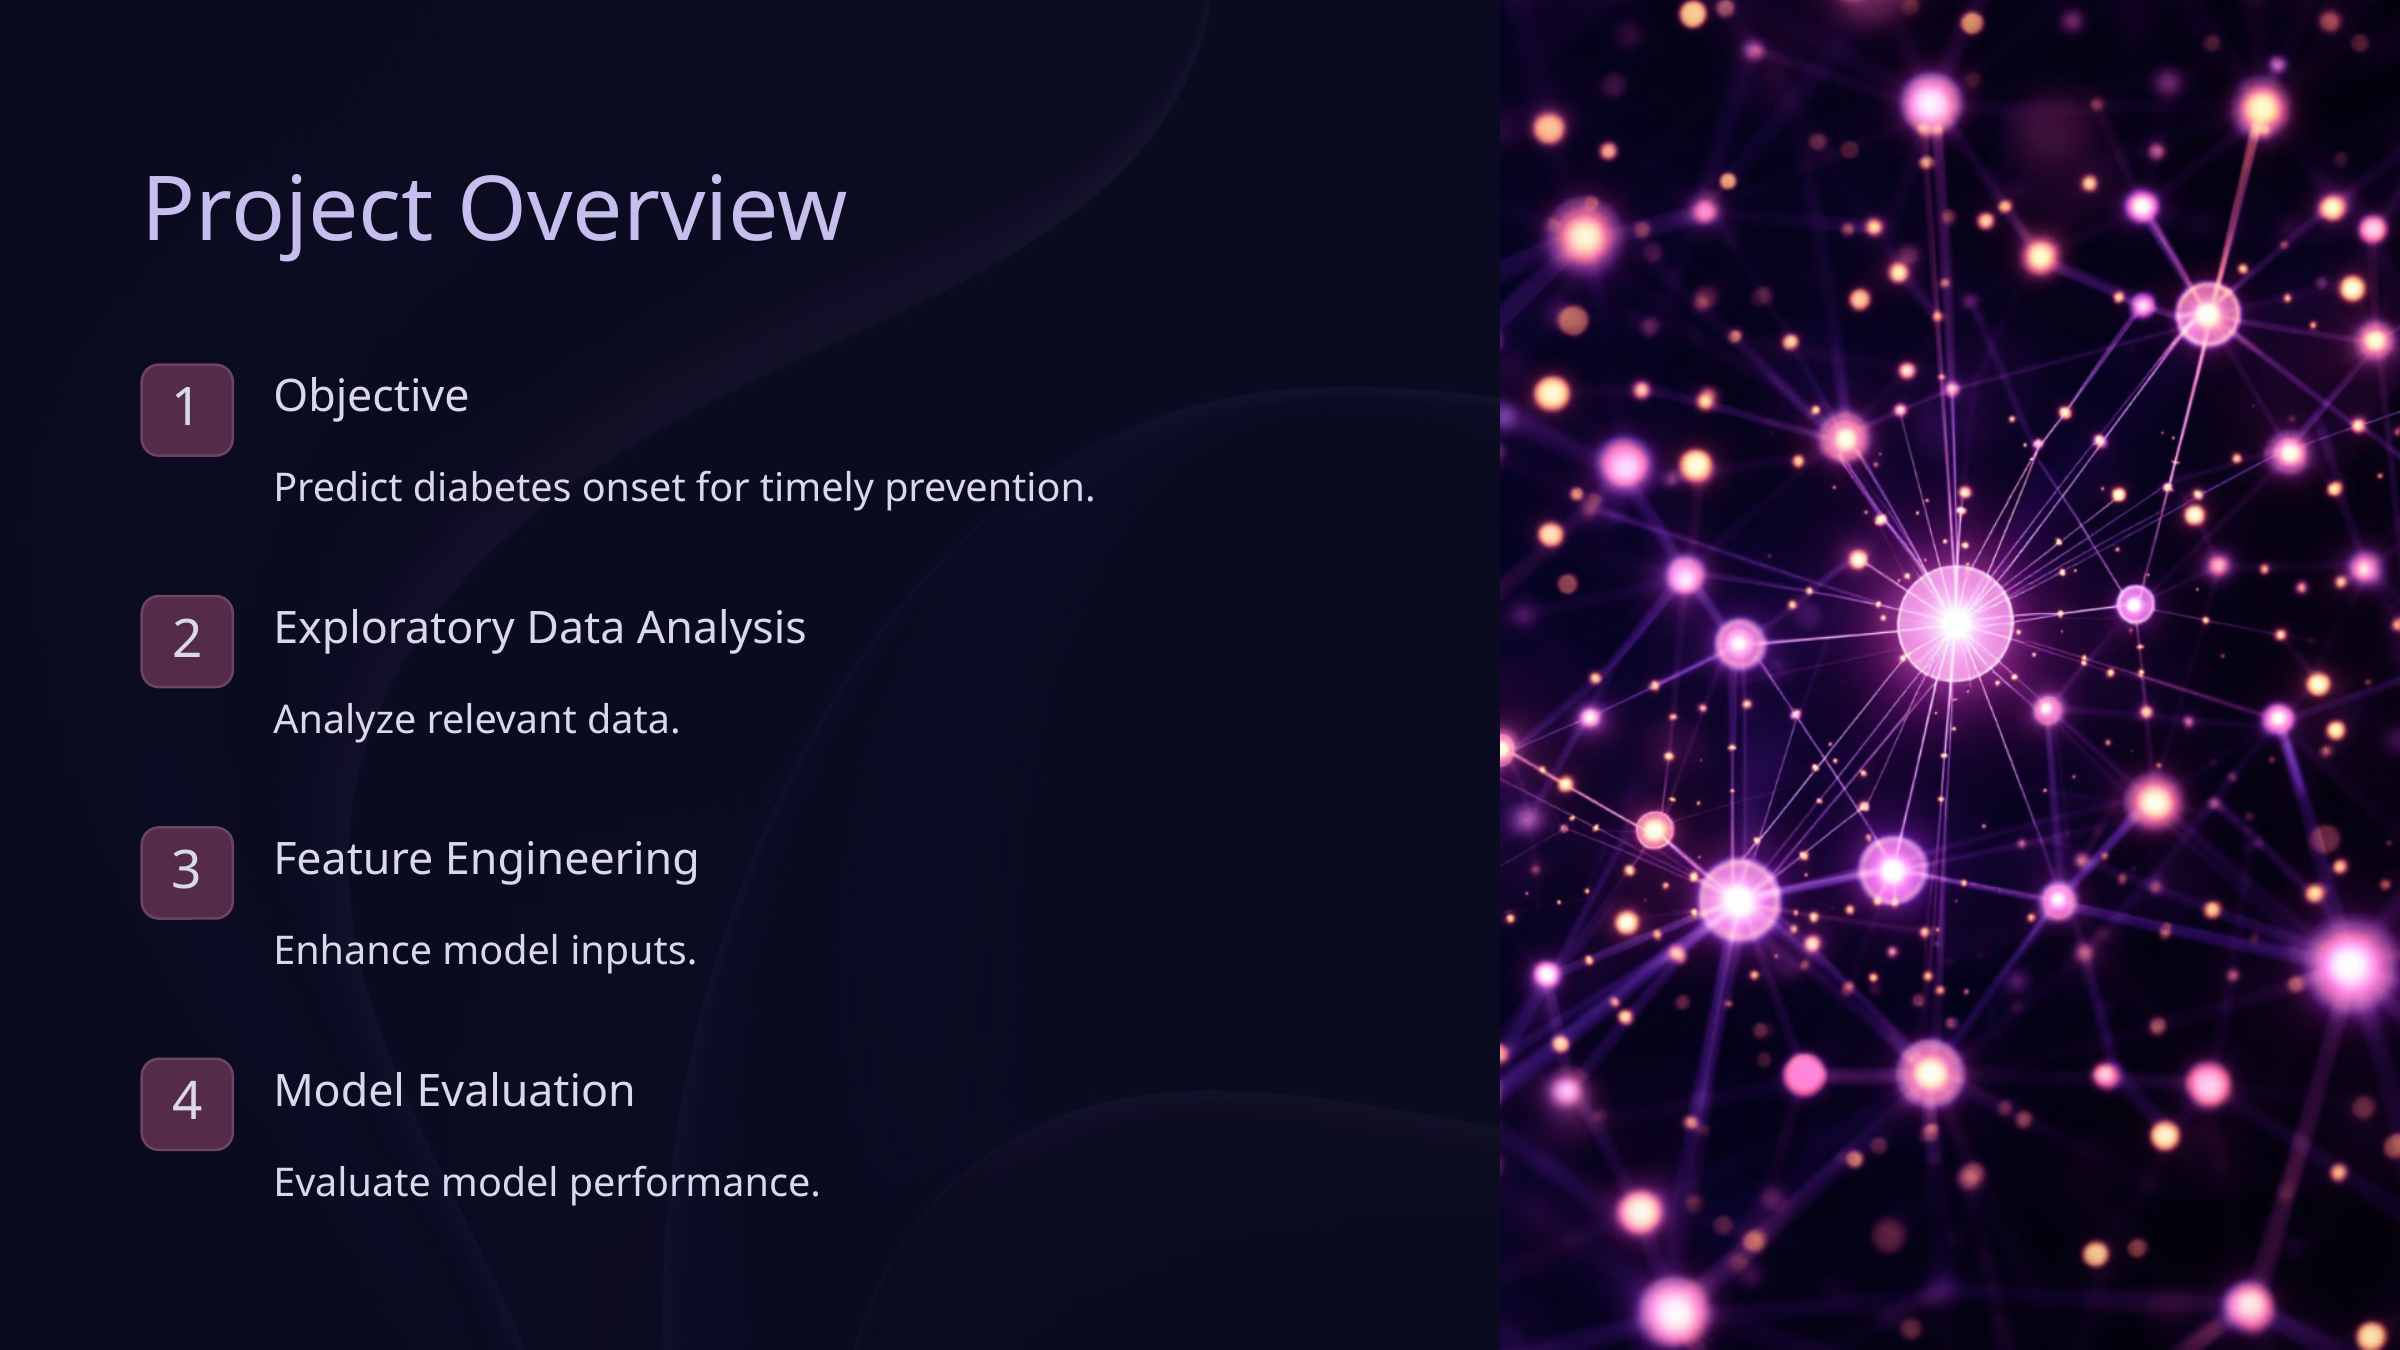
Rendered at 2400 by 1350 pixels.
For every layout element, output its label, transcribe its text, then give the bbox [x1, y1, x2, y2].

text_box 2 [171, 614, 204, 669]
text_box [141, 596, 233, 688]
text_box [141, 827, 233, 919]
text_box Enhance model inputs. [273, 907, 1359, 973]
text_box Project Overview [141, 145, 1042, 259]
picture [1499, 0, 2400, 1350]
text_box Analyze relevant data. [273, 676, 1359, 742]
text_box 1 [177, 383, 198, 438]
text_box Exploratory Data Analysis [273, 596, 838, 653]
text_box Objective [273, 364, 724, 421]
text_box Model Evaluation [273, 1058, 724, 1116]
text_box Feature Engineering [273, 827, 724, 884]
text_box Evaluate model performance. [273, 1139, 1359, 1205]
text_box 3 [171, 845, 203, 900]
text_box [141, 364, 233, 456]
text_box 4 [170, 1077, 204, 1132]
text_box Predict diabetes onset for timely prevention. [273, 445, 1359, 510]
text_box [141, 1058, 233, 1150]
